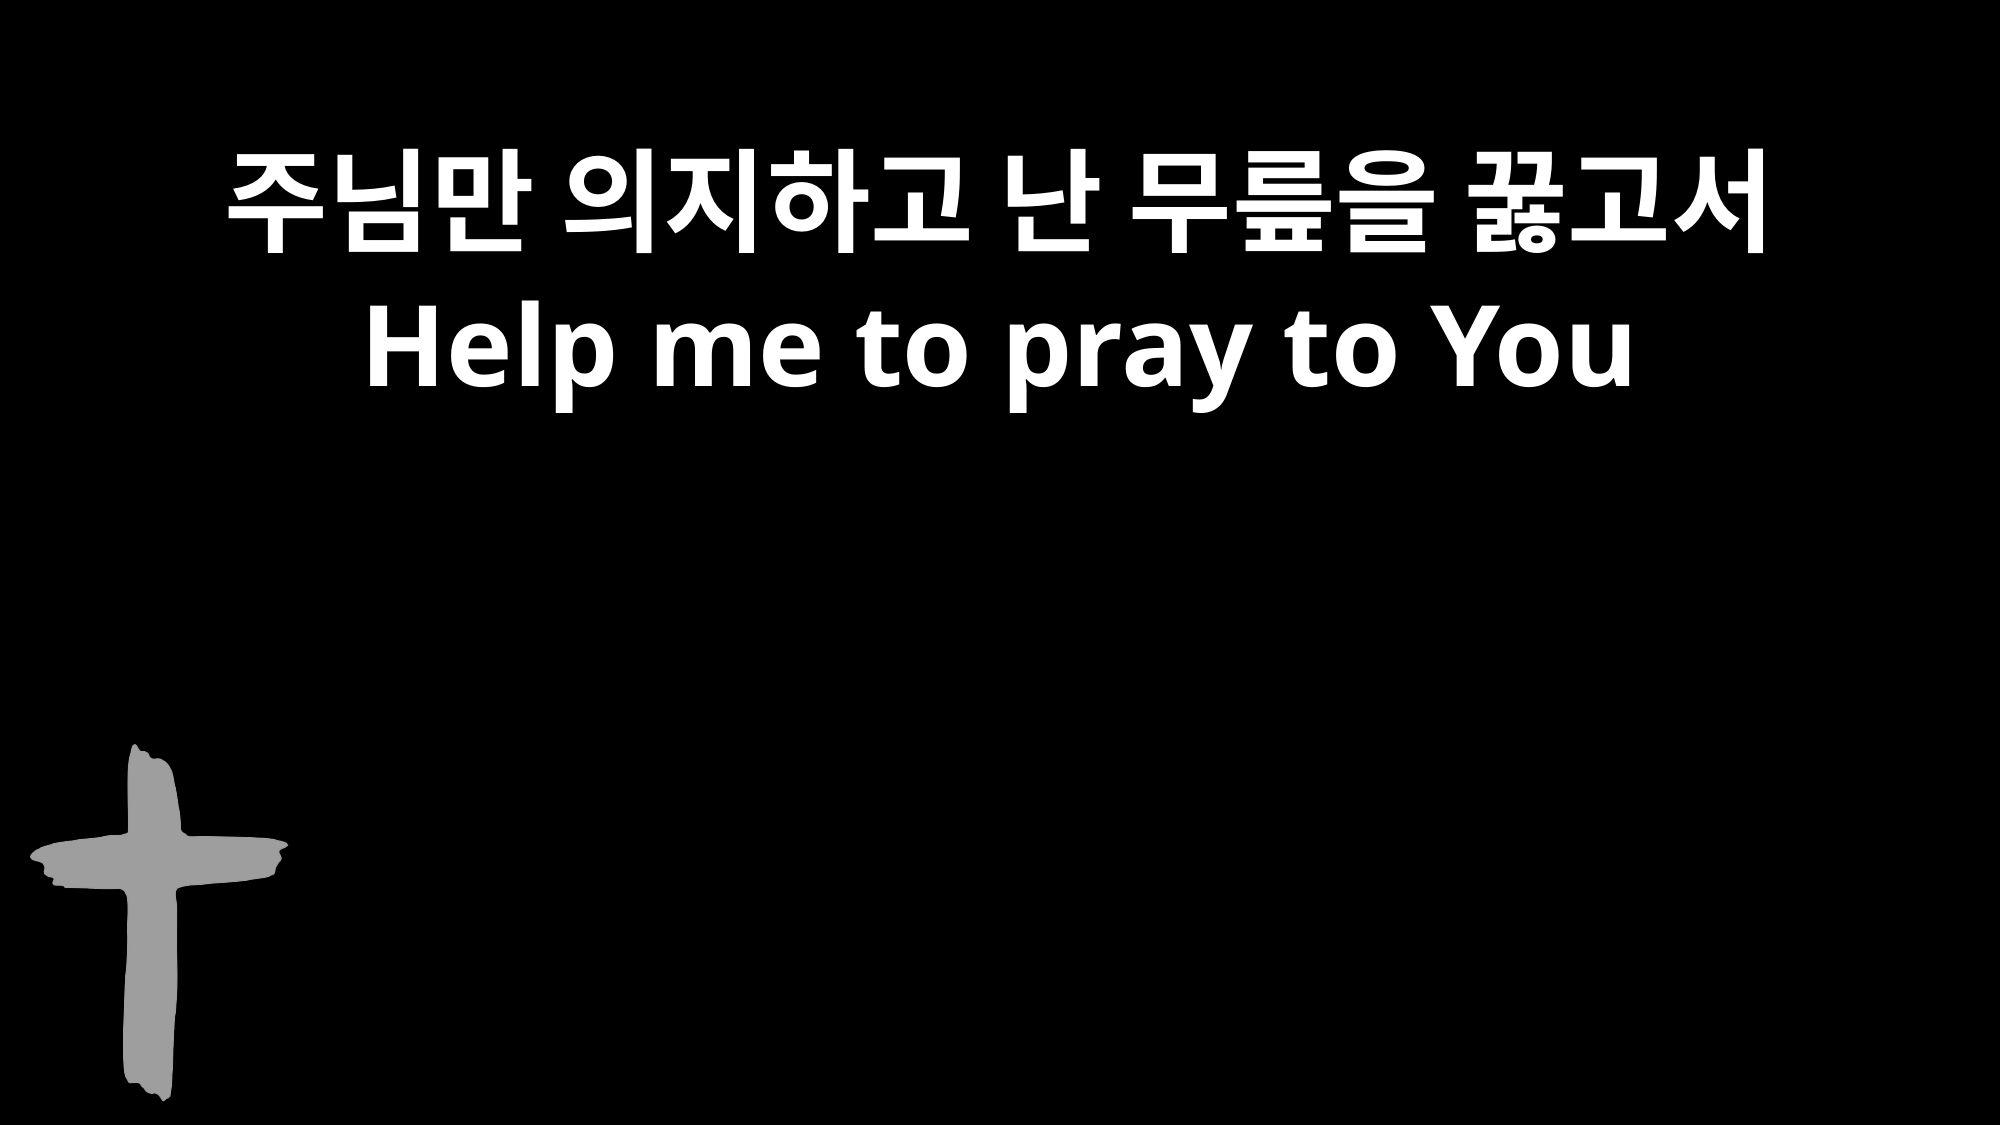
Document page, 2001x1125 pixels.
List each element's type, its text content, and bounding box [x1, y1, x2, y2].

list 주님만 의지하고 난 무릎을 꿇고서 Help me to pray to You [0, 139, 2000, 456]
picture [29, 743, 289, 1102]
